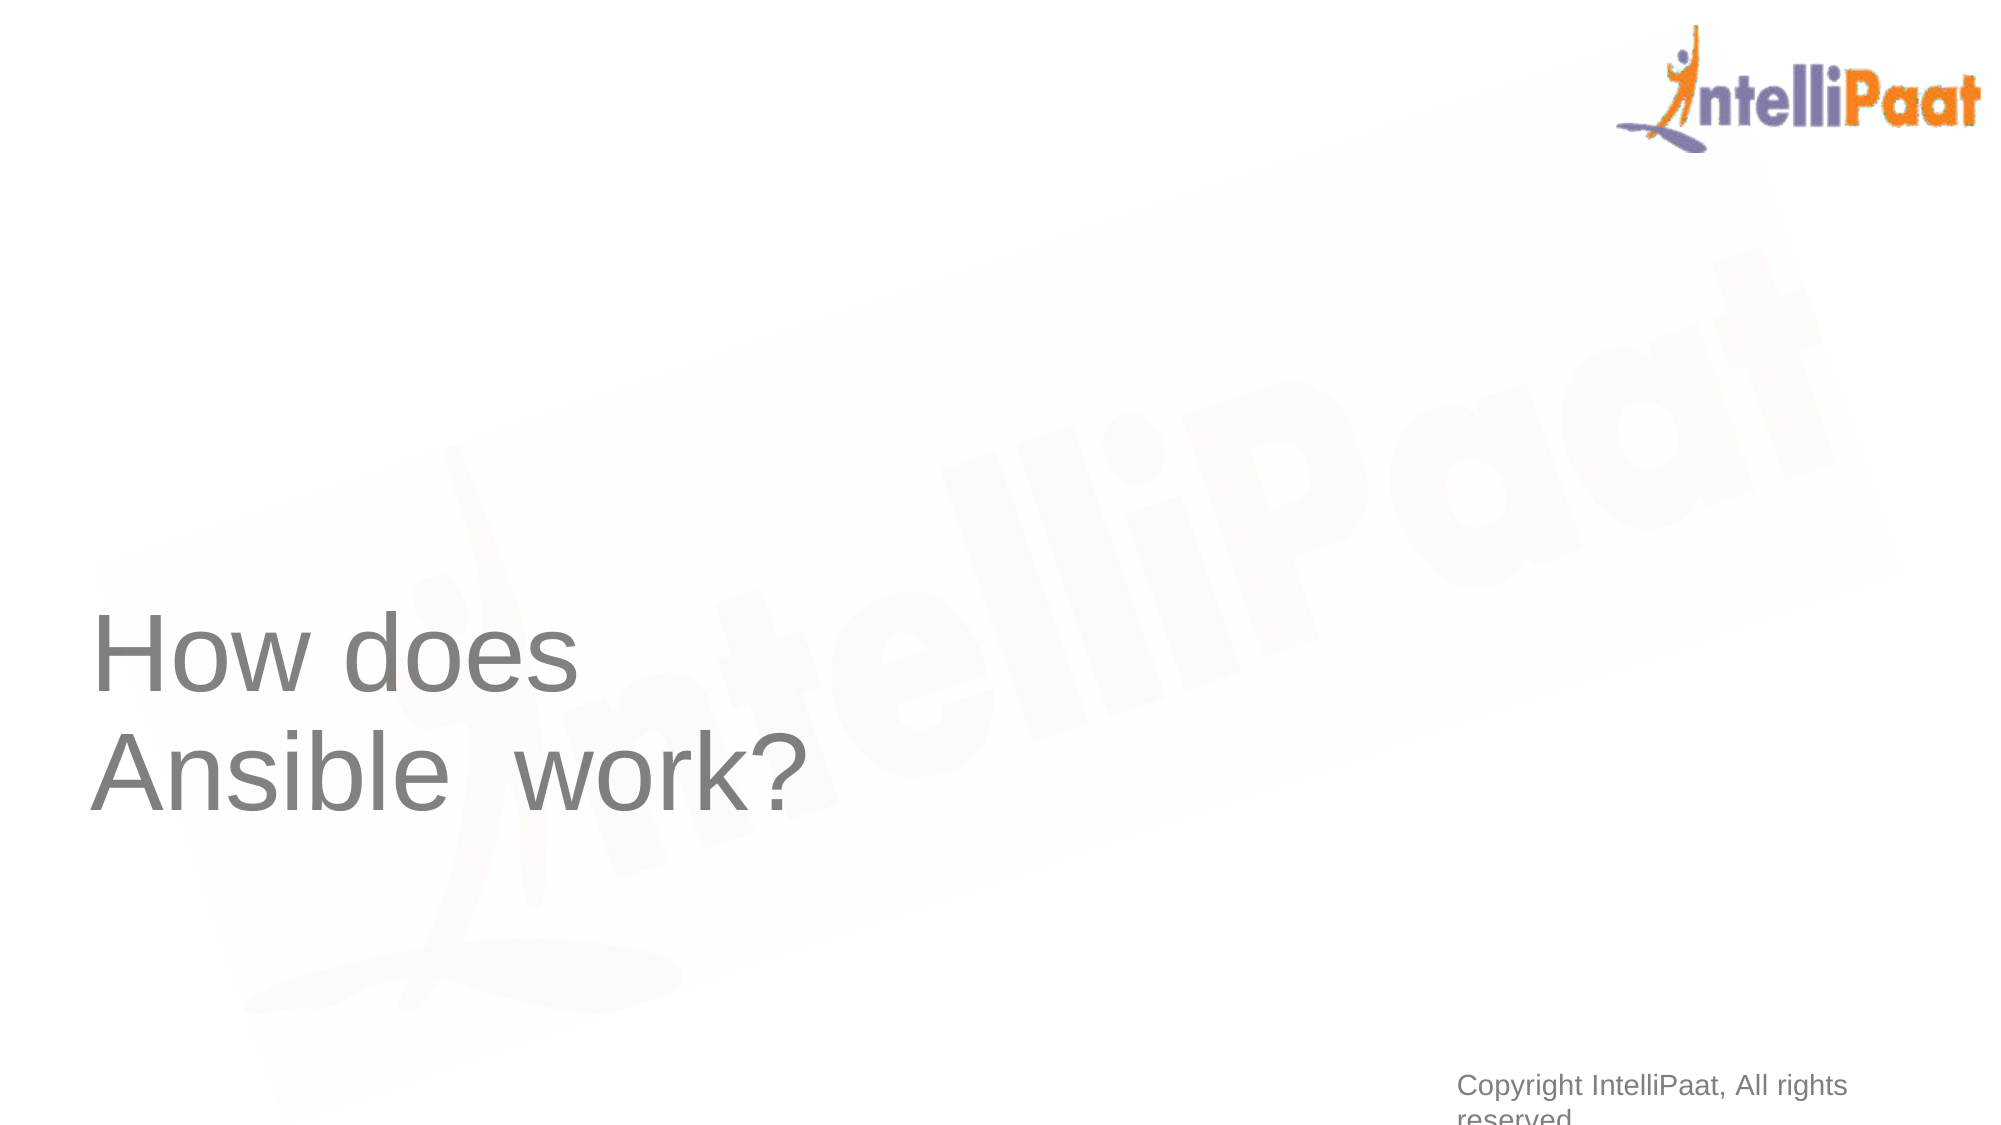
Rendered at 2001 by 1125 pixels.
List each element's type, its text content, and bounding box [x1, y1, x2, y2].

footer Copyright IntelliPaat, All rights reserved [1454, 1066, 1971, 1125]
picture [1902, 25, 1981, 153]
title How does Ansible work? [88, 576, 94, 833]
text_box [94, 15, 1902, 1125]
